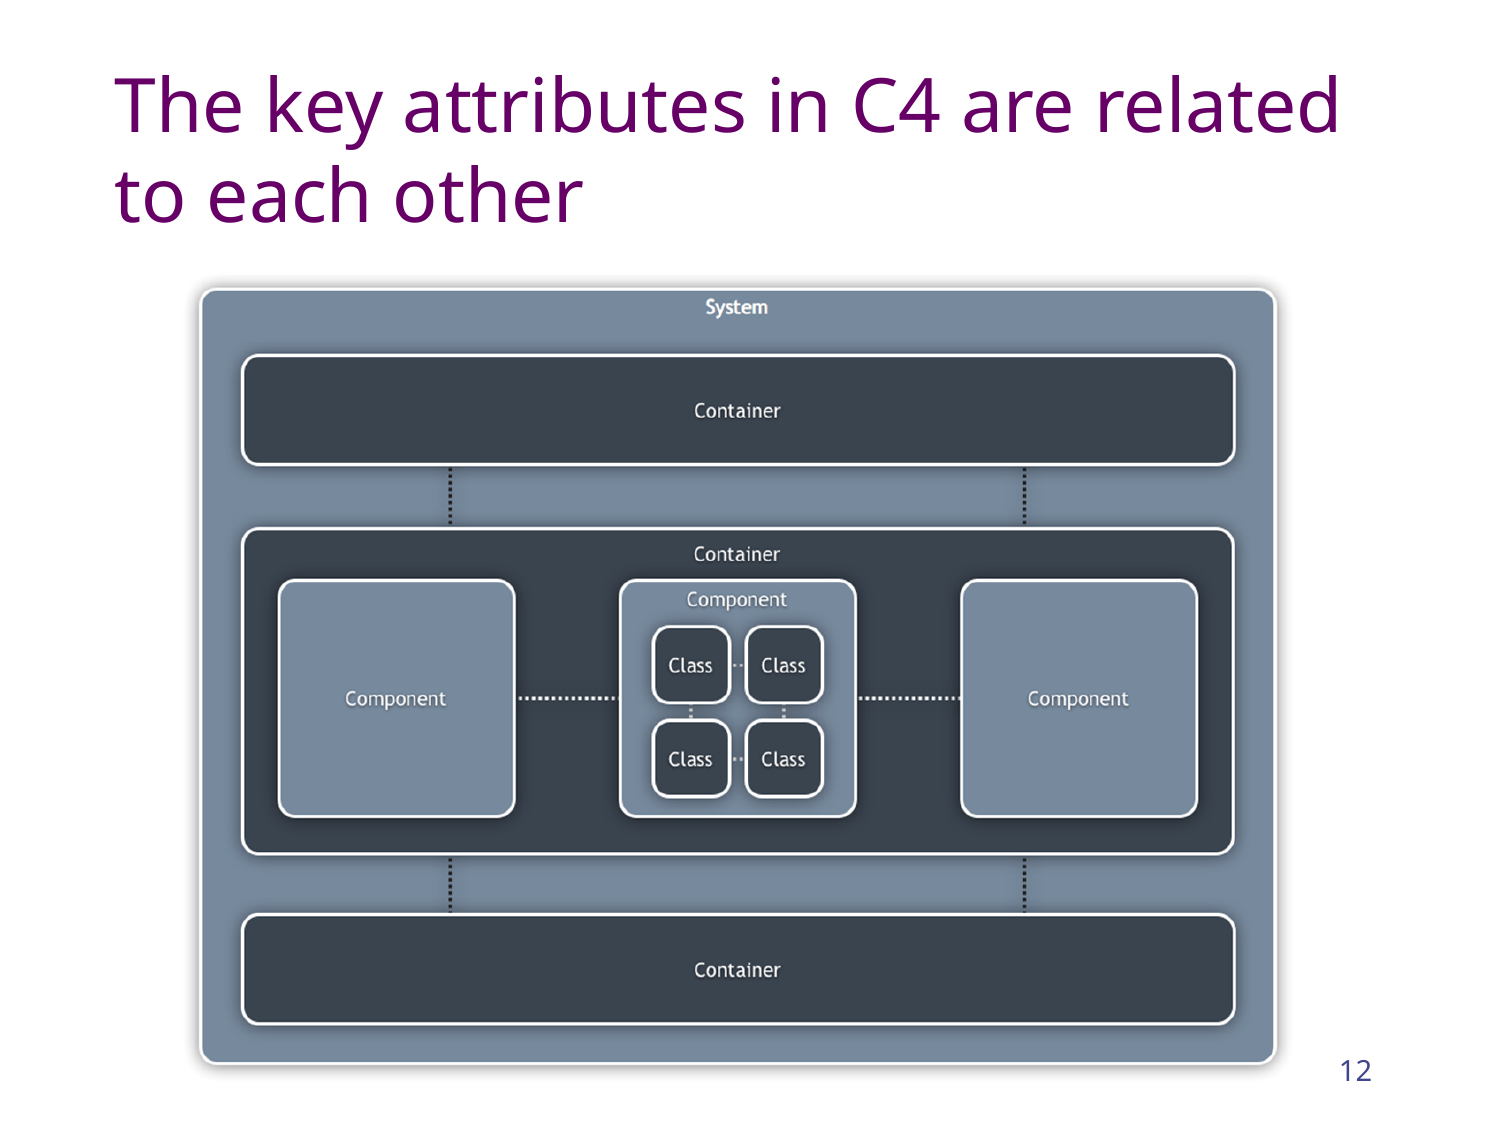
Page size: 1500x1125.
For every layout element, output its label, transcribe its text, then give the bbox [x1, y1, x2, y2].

slide_number 12 [1307, 1025, 1388, 1100]
picture [172, 252, 1303, 1101]
title The key attributes in C4 are related to each other [99, 50, 1375, 238]
